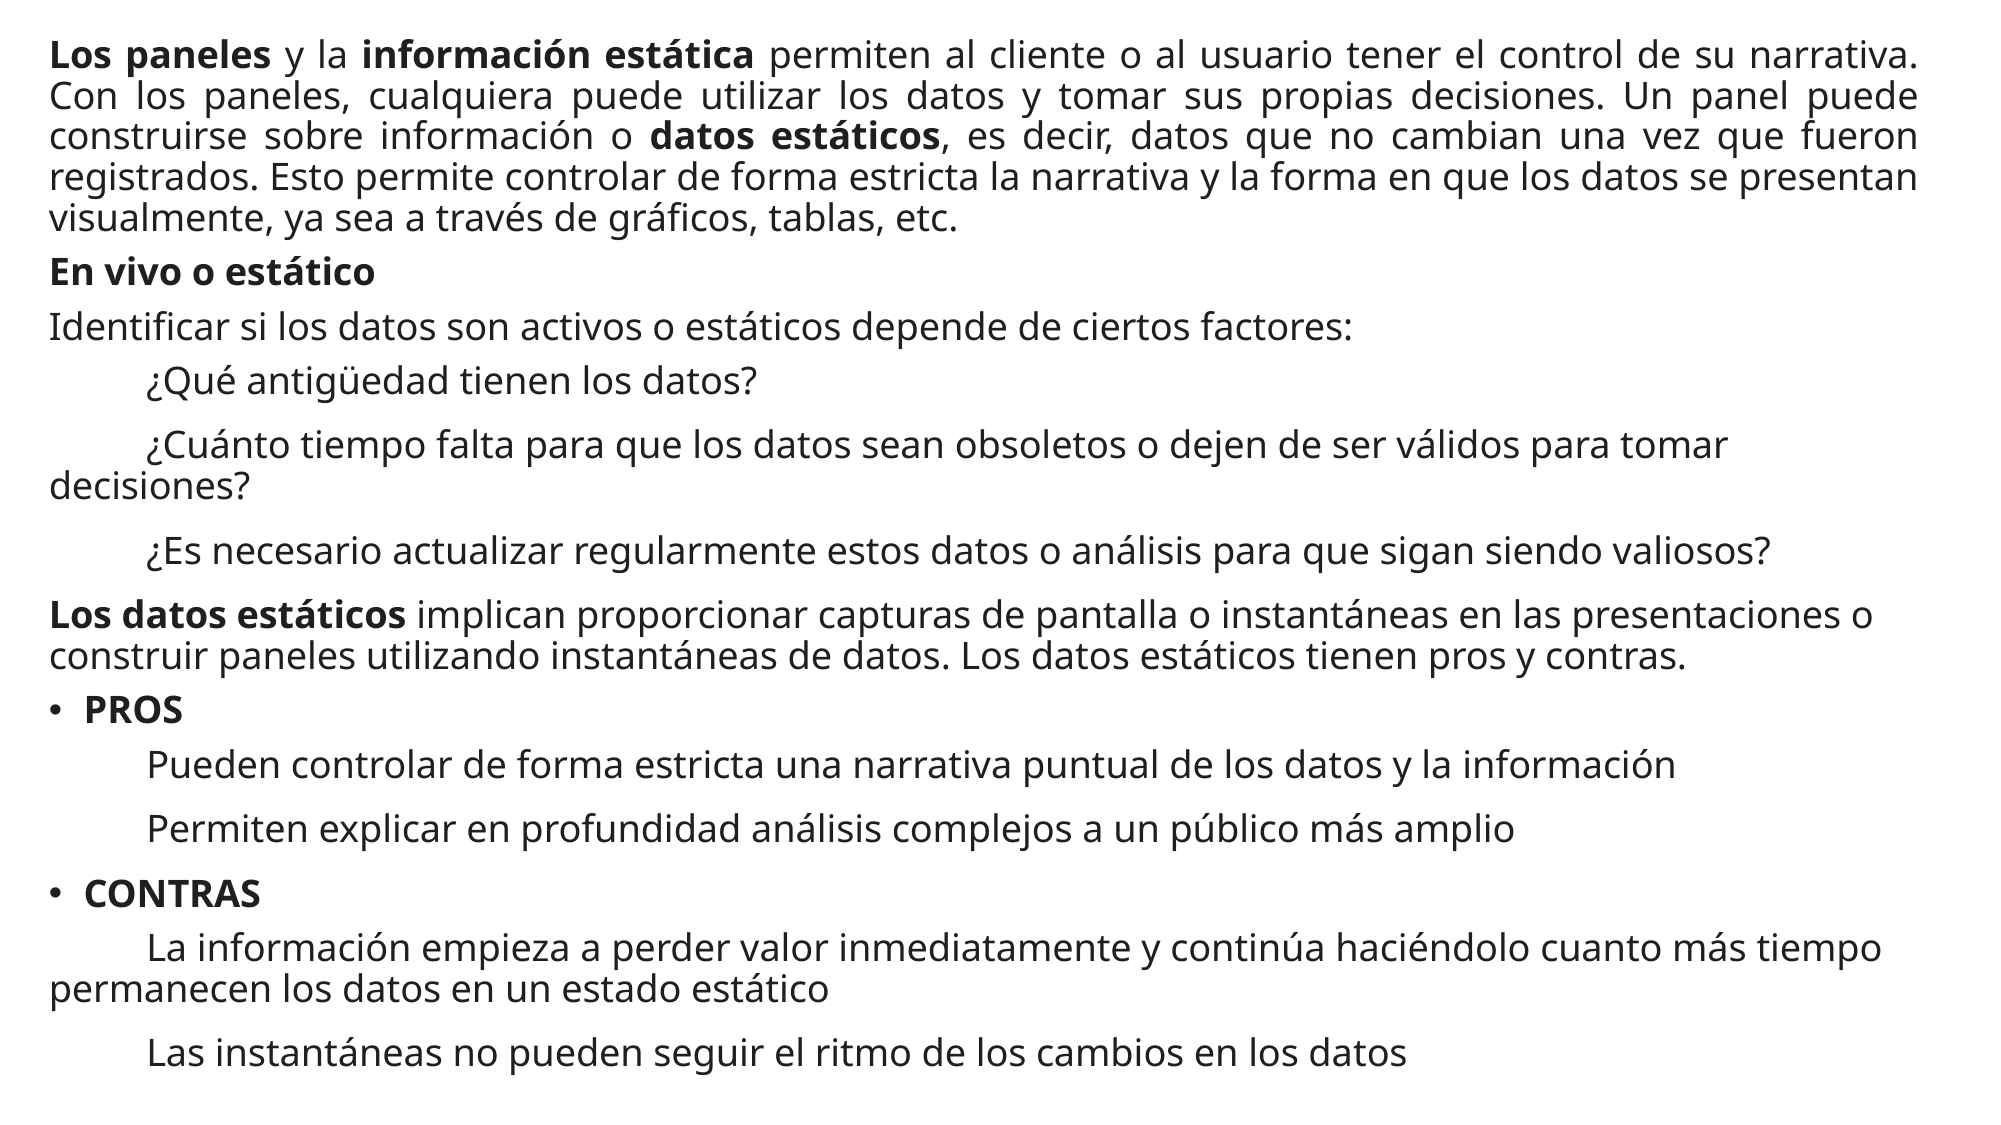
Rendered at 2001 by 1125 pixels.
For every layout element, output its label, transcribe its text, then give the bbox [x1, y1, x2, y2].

list Los paneles y la información estática permiten al cliente o al usuario tener el control de su narrativa. Con los paneles, cualquiera puede utilizar los datos y tomar sus propias decisiones. Un panel puede construirse sobre información o datos estáticos, es decir, datos que no cambian una vez que fueron registrados. Esto permite controlar de forma estricta la narrativa y la forma en que los datos se presentan visualmente, ya sea a través de gráficos, tablas, etc. En vivo o estático Identificar si los datos son activos o estáticos depende de ciertos factores: ¿Qué antigüedad tienen los datos? ¿Cuánto tiempo falta para que los datos sean obsoletos o dejen de ser válidos para tomar decisiones? ¿Es necesario actualizar regularmente estos datos o análisis para que sigan siendo valiosos? Los datos estáticos implican proporcionar capturas de pantalla o instantáneas en las presentaciones o construir paneles utilizando instantáneas de datos. Los datos estáticos tienen pros y contras. PROS Pueden controlar de forma estricta una narrativa puntual de los datos y la información Permiten explicar en profundidad análisis complejos a un público más amplio CONTRAS La información empieza a perder valor inmediatamente y continúa haciéndolo cuanto más tiempo permanecen los datos en un estado estático Las instantáneas no pueden seguir el ritmo de los cambios en los datos [33, 28, 1935, 1095]
